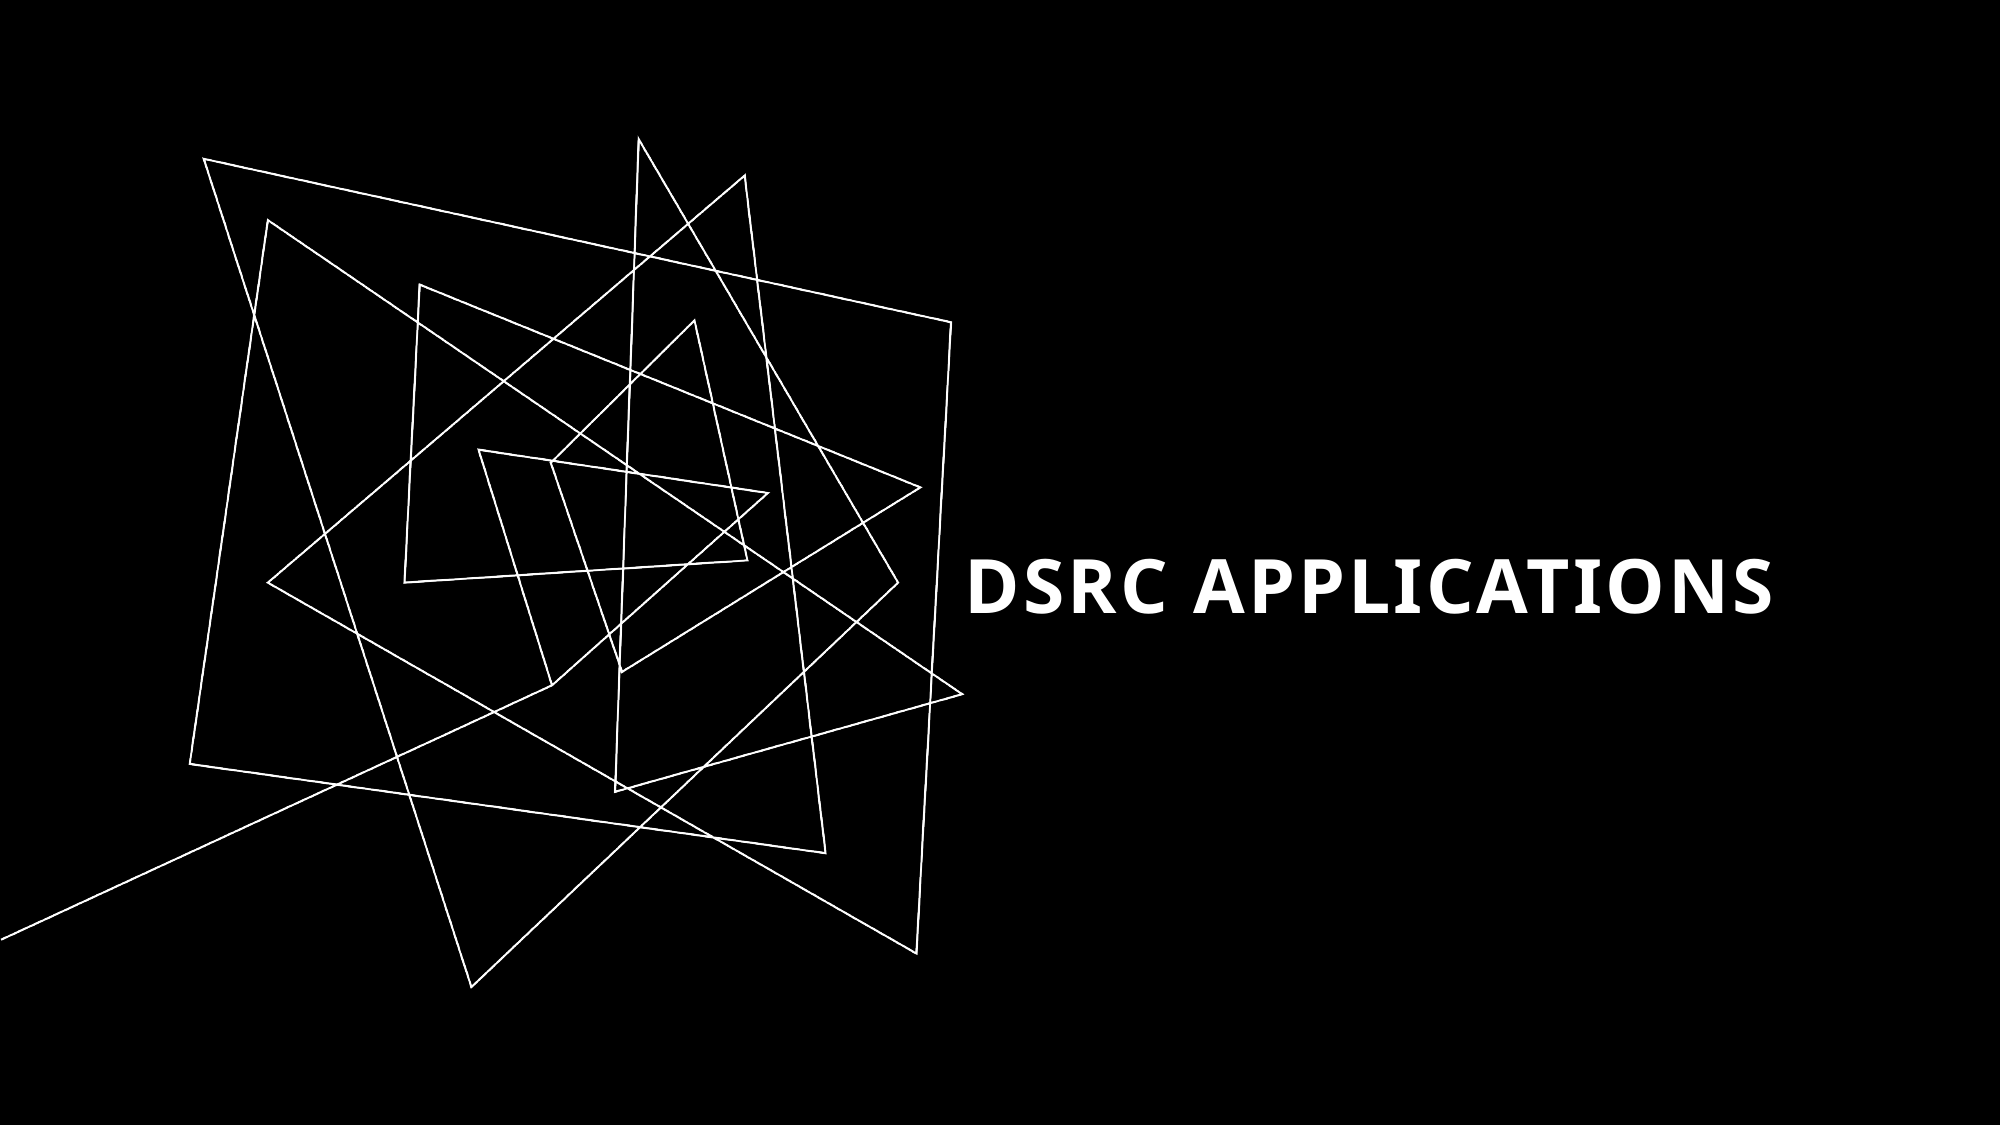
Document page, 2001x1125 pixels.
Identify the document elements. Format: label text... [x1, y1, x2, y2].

picture [0, 135, 965, 989]
title DSRC applications [949, 355, 2000, 637]
